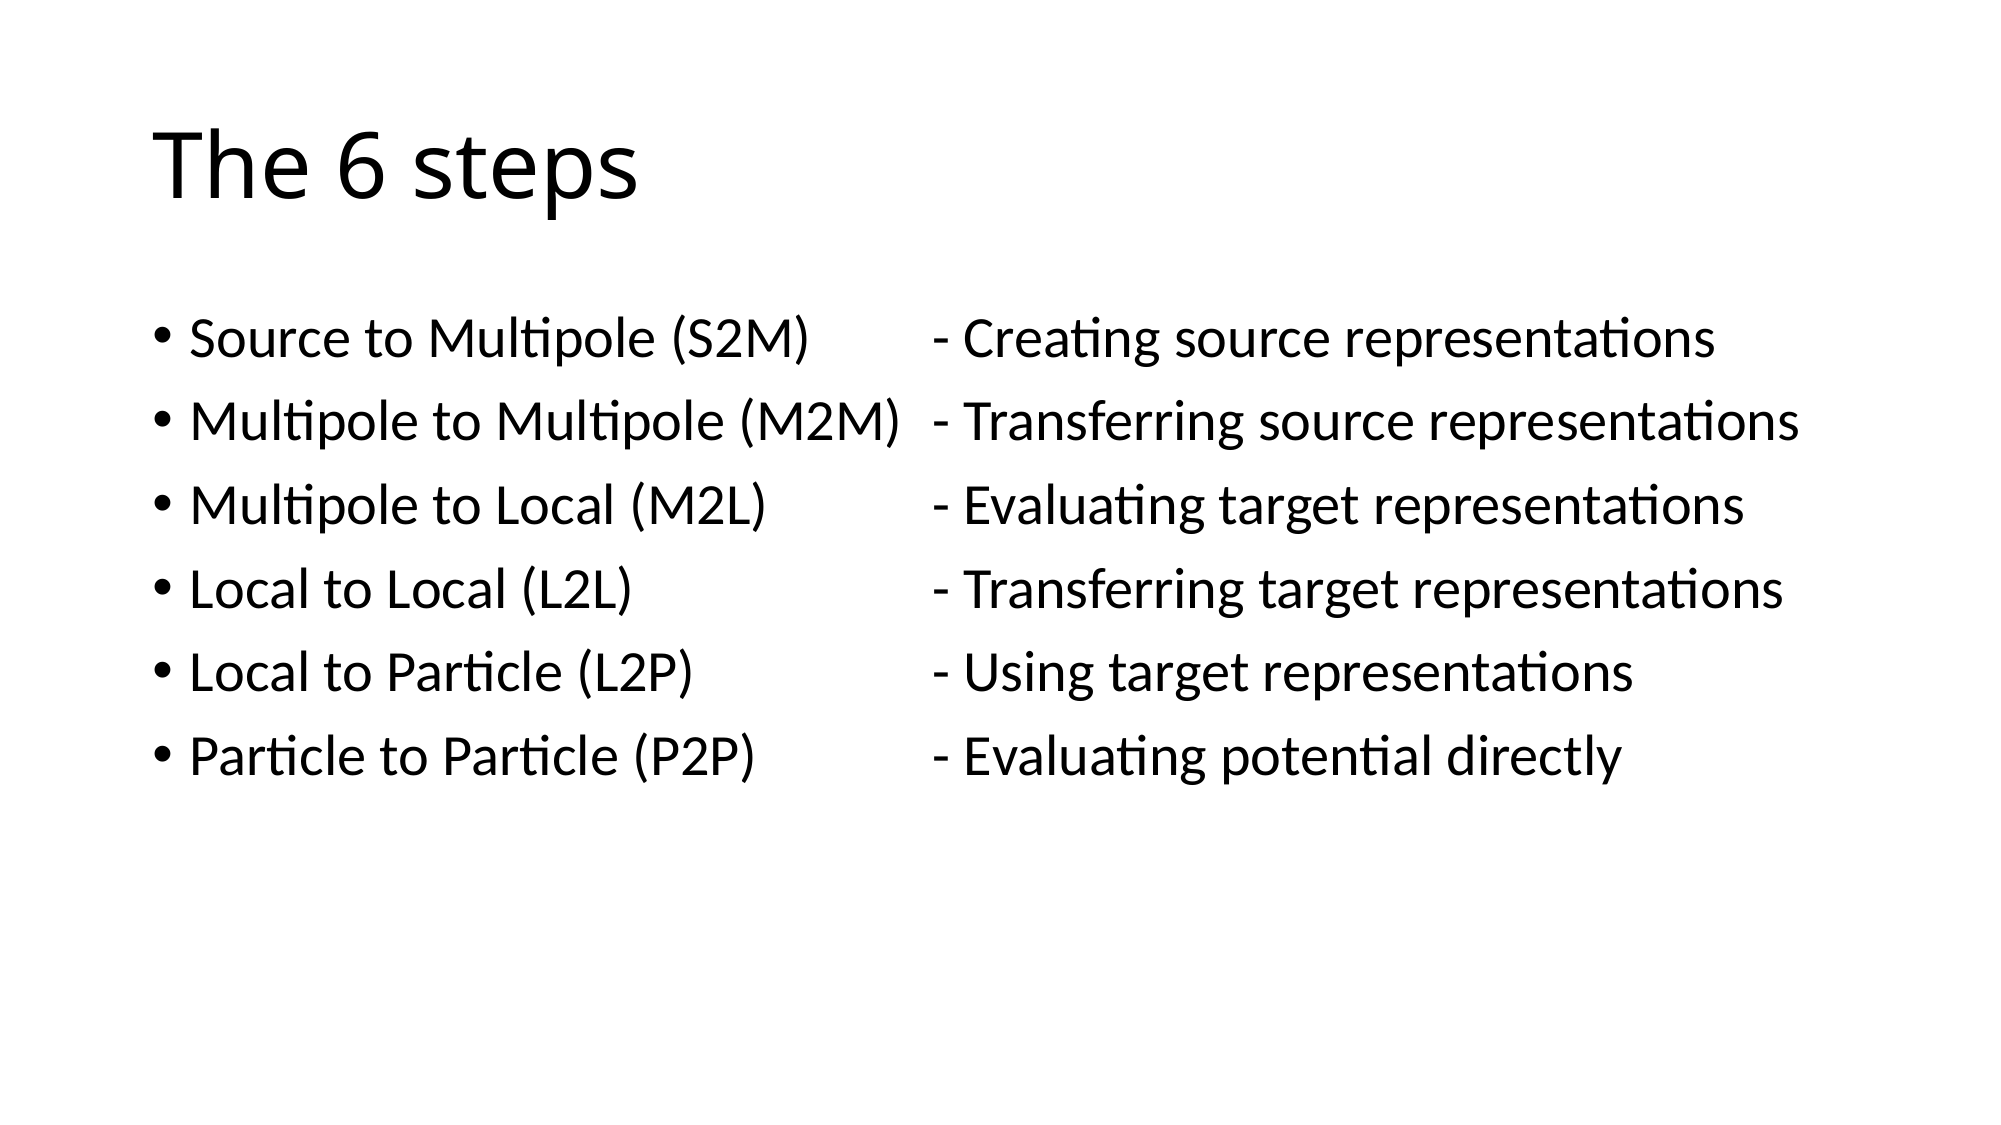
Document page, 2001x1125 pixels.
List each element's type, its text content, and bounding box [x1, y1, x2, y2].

title The 6 steps [137, 59, 1863, 278]
text_box - Creating source representations - Transferring source representations - Evaluating target representations - Transferring target representations - Using target representations - Evaluating potential directly [917, 299, 1954, 1014]
list Source to Multipole (S2M) Multipole to Multipole (M2M) Multipole to Local (M2L) Local to Local (L2L) Local to Particle (L2P) Particle to Particle (P2P) [137, 299, 917, 1014]
